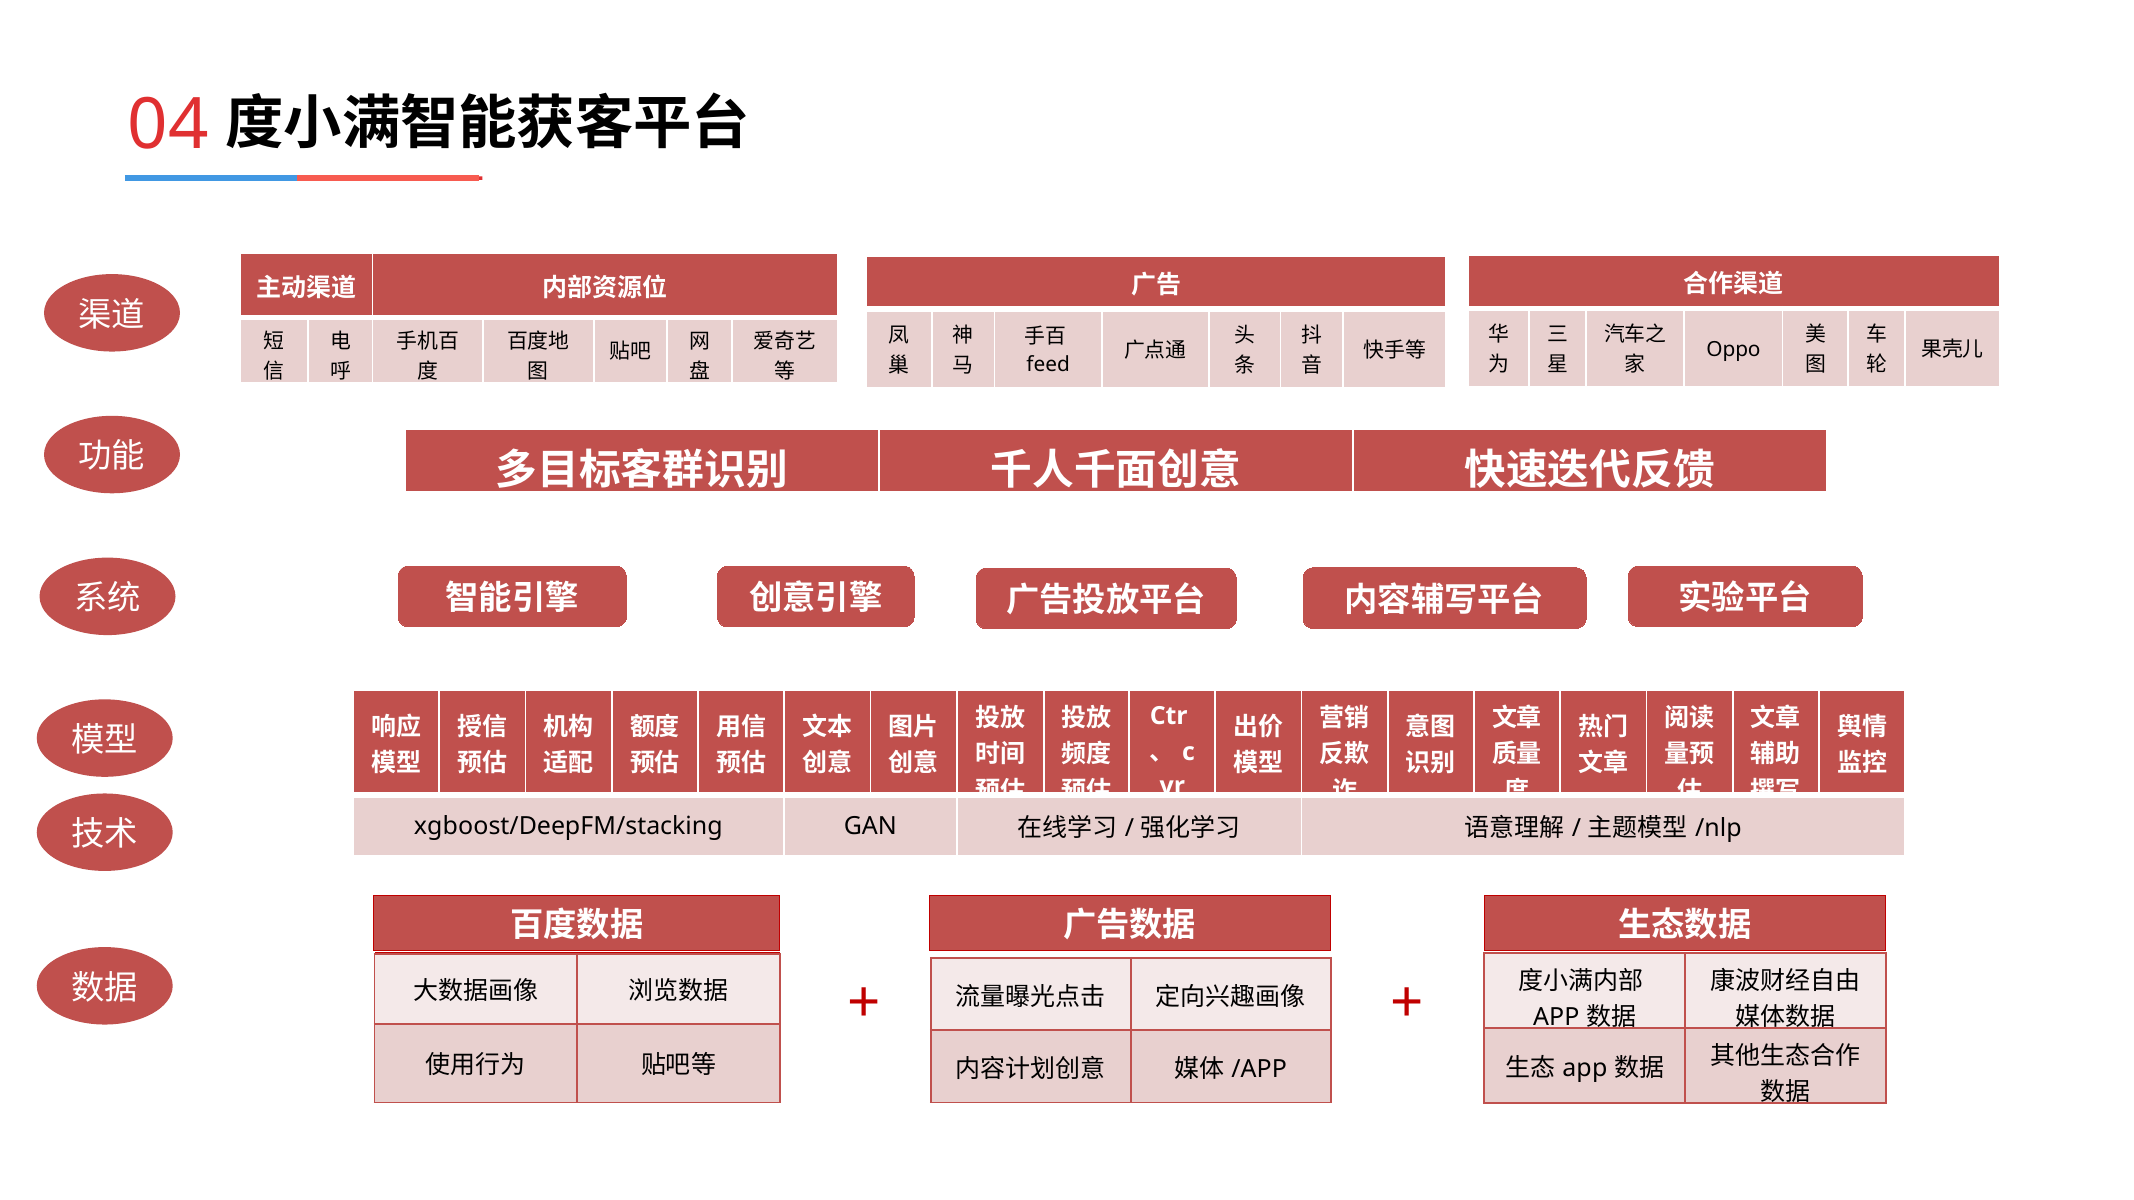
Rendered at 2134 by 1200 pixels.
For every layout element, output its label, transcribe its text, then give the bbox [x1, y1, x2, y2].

table_cell 三星 [1530, 311, 1585, 386]
table_header 响应模型 [354, 691, 438, 792]
text_box + [832, 956, 896, 1042]
table_cell 神马 [933, 312, 994, 387]
table_cell 华为 [1469, 311, 1528, 386]
table_cell 百度地图 [484, 320, 593, 382]
table_cell Oppo [1685, 311, 1782, 386]
table_cell 头条 [1210, 312, 1280, 387]
text_box 渠道 [43, 274, 181, 352]
table_header 出价模型 [1216, 691, 1301, 792]
table_cell 汽车之家 [1587, 311, 1683, 386]
table_header 大数据画像 [375, 955, 576, 1023]
table_cell 手机百度 [373, 320, 482, 382]
table_cell 快手等 [1344, 312, 1445, 387]
text_box 实验平台 [1628, 566, 1863, 627]
table_header 康波财经自由媒体数据 [1686, 954, 1885, 1027]
title 度小满智能获客平台 [288, 53, 1811, 186]
table_header 主动渠道 [241, 254, 372, 315]
text_box 生态数据 [1484, 895, 1886, 951]
table_header 千人千面创意 [880, 430, 1352, 491]
table_cell 在线学习/强化学习 [958, 798, 1301, 855]
text_box 数据 [36, 947, 173, 1025]
table_header 营销反欺诈 [1302, 691, 1387, 792]
table_cell 电呼 [309, 320, 372, 382]
text_box 功能 [43, 415, 181, 494]
table_header 额度预估 [613, 691, 697, 792]
table_header 图片创意 [871, 691, 956, 792]
table_cell GAN [785, 798, 956, 855]
table_cell 生态app数据 [1485, 1029, 1684, 1102]
table_header 舆情监控 [1820, 691, 1904, 792]
table_header 合作渠道 [1469, 256, 1999, 306]
table_cell 其他生态合作数据 [1686, 1029, 1885, 1102]
table_header 多目标客群识别 [406, 430, 878, 491]
table_cell 使用行为 [375, 1025, 576, 1102]
table_header 浏览数据 [578, 955, 779, 1023]
table_header Ctr、cvr [1130, 691, 1214, 792]
table_cell 短信 [241, 320, 307, 382]
table_cell 语意理解/主题模型/nlp [1302, 798, 1904, 855]
subtitle 04 [113, 53, 288, 186]
table_header 快速迭代反馈 [1354, 430, 1826, 491]
text_box 广告数据 [929, 895, 1331, 951]
table_cell 爱奇艺等 [733, 320, 837, 382]
table_cell 内容计划创意 [932, 1031, 1130, 1102]
text_box 创意引擎 [717, 566, 915, 627]
table_header 定向兴趣画像 [1132, 959, 1330, 1029]
text_box 智能引擎 [398, 566, 627, 627]
text_box + [1375, 956, 1439, 1042]
text_box 系统 [39, 557, 176, 636]
table_cell 网盘 [668, 320, 731, 382]
table_header 授信预估 [440, 691, 525, 792]
text_box 广告投放平台 [976, 568, 1237, 629]
table_cell 手百feed [995, 312, 1101, 387]
table_header 流量曝光点击 [932, 959, 1130, 1029]
table_cell 媒体/APP [1132, 1031, 1330, 1102]
table_header 阅读量预估 [1647, 691, 1732, 792]
table_cell 广点通 [1103, 312, 1208, 387]
table_cell 凤巢 [867, 312, 931, 387]
text_box 内容辅写平台 [1303, 567, 1587, 629]
text_box 技术 [36, 793, 173, 871]
table_header 投放频度预估 [1045, 691, 1128, 792]
table_header 机构适配 [526, 691, 611, 792]
table_header 文本创意 [785, 691, 870, 792]
table_cell 贴吧等 [578, 1025, 779, 1102]
table_header 投放时间预估 [958, 691, 1043, 792]
table_header 文章质量度 [1475, 691, 1559, 792]
table_cell 贴吧 [595, 320, 666, 382]
table_header 文章辅助撰写 [1734, 691, 1818, 792]
table_cell xgboost/DeepFM/stacking [354, 798, 783, 855]
table_header 热门文章 [1561, 691, 1646, 792]
table_cell 果壳儿 [1906, 311, 1999, 386]
table_header 度小满内部APP数据 [1485, 954, 1684, 1027]
table_cell 美图 [1783, 311, 1847, 386]
table_header 意图识别 [1389, 691, 1473, 792]
text_box 百度数据 [373, 895, 780, 951]
table_header 内部资源位 [373, 254, 837, 315]
table_header 用信预估 [699, 691, 783, 792]
table_cell 车轮 [1849, 311, 1904, 386]
table_cell 抖音 [1281, 312, 1342, 387]
table_header 广告 [867, 257, 1445, 306]
text_box 模型 [36, 699, 173, 777]
